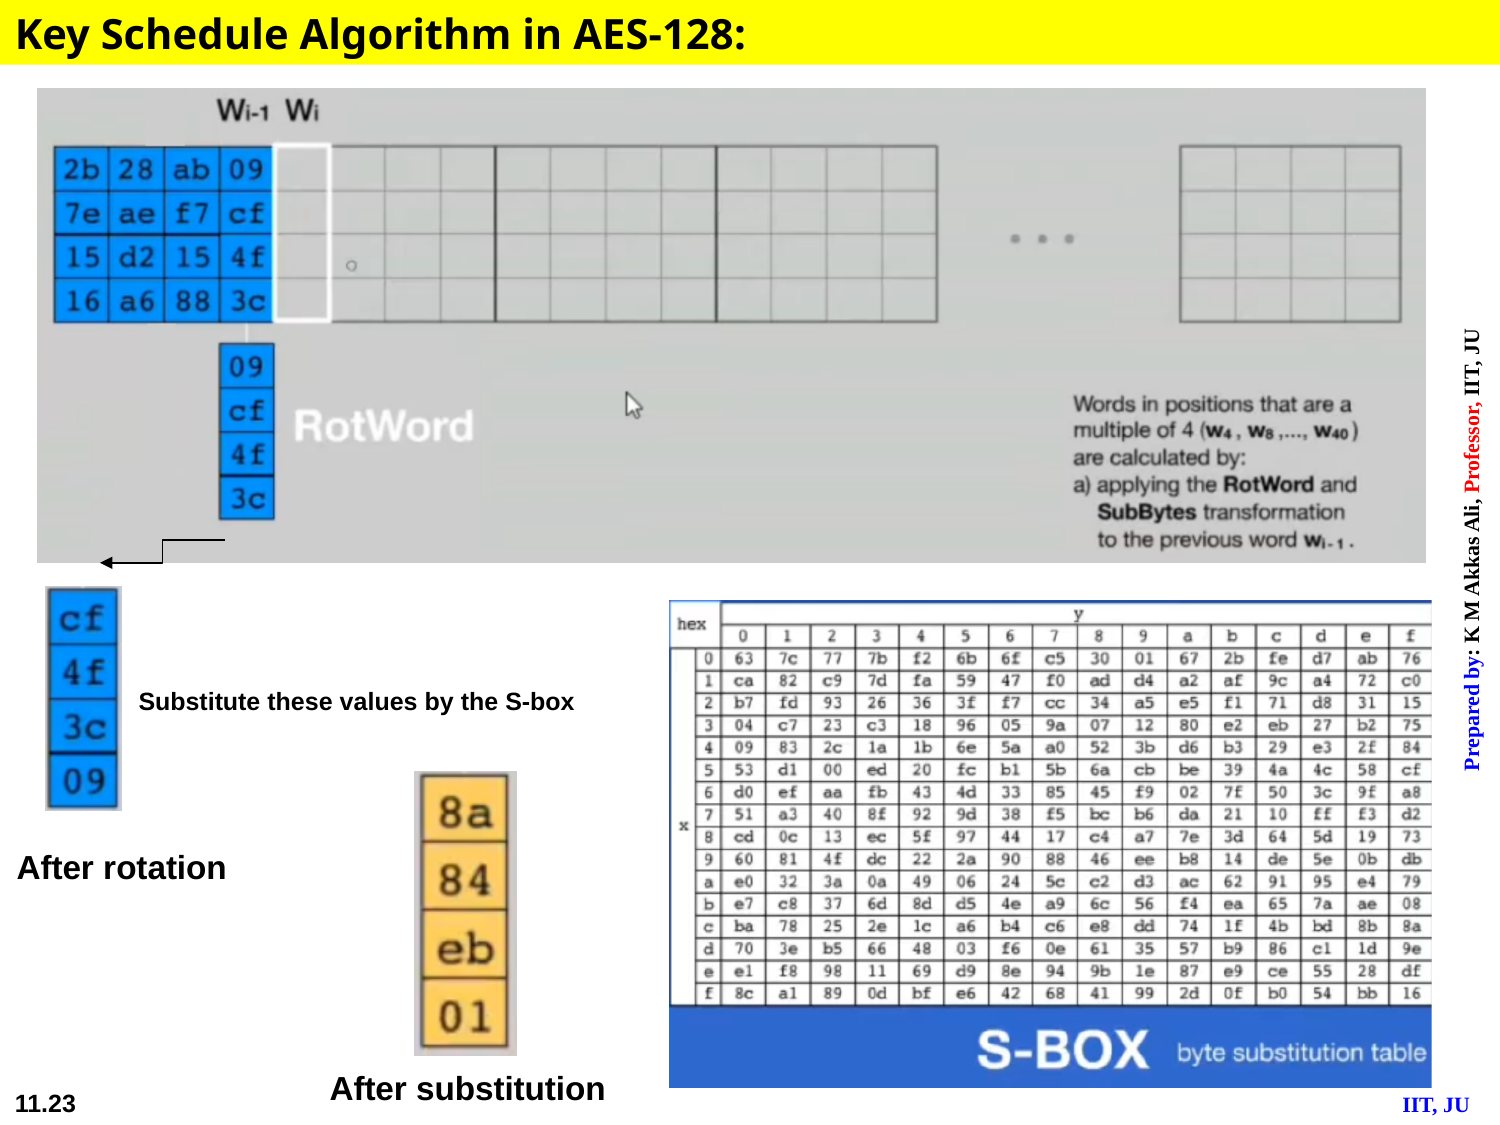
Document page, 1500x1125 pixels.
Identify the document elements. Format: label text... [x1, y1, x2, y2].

text_box 11.23 [0, 1049, 313, 1125]
text_box Substitute these values by the S-box [126, 678, 591, 723]
picture [668, 599, 1432, 1088]
text_box After rotation [1, 838, 242, 894]
text_box After substitution [314, 1059, 622, 1115]
picture [37, 88, 1427, 564]
picture [45, 585, 123, 811]
text_box Key Schedule Algorithm in AES-128: [0, 0, 1500, 65]
picture [414, 770, 517, 1056]
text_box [99, 539, 226, 564]
